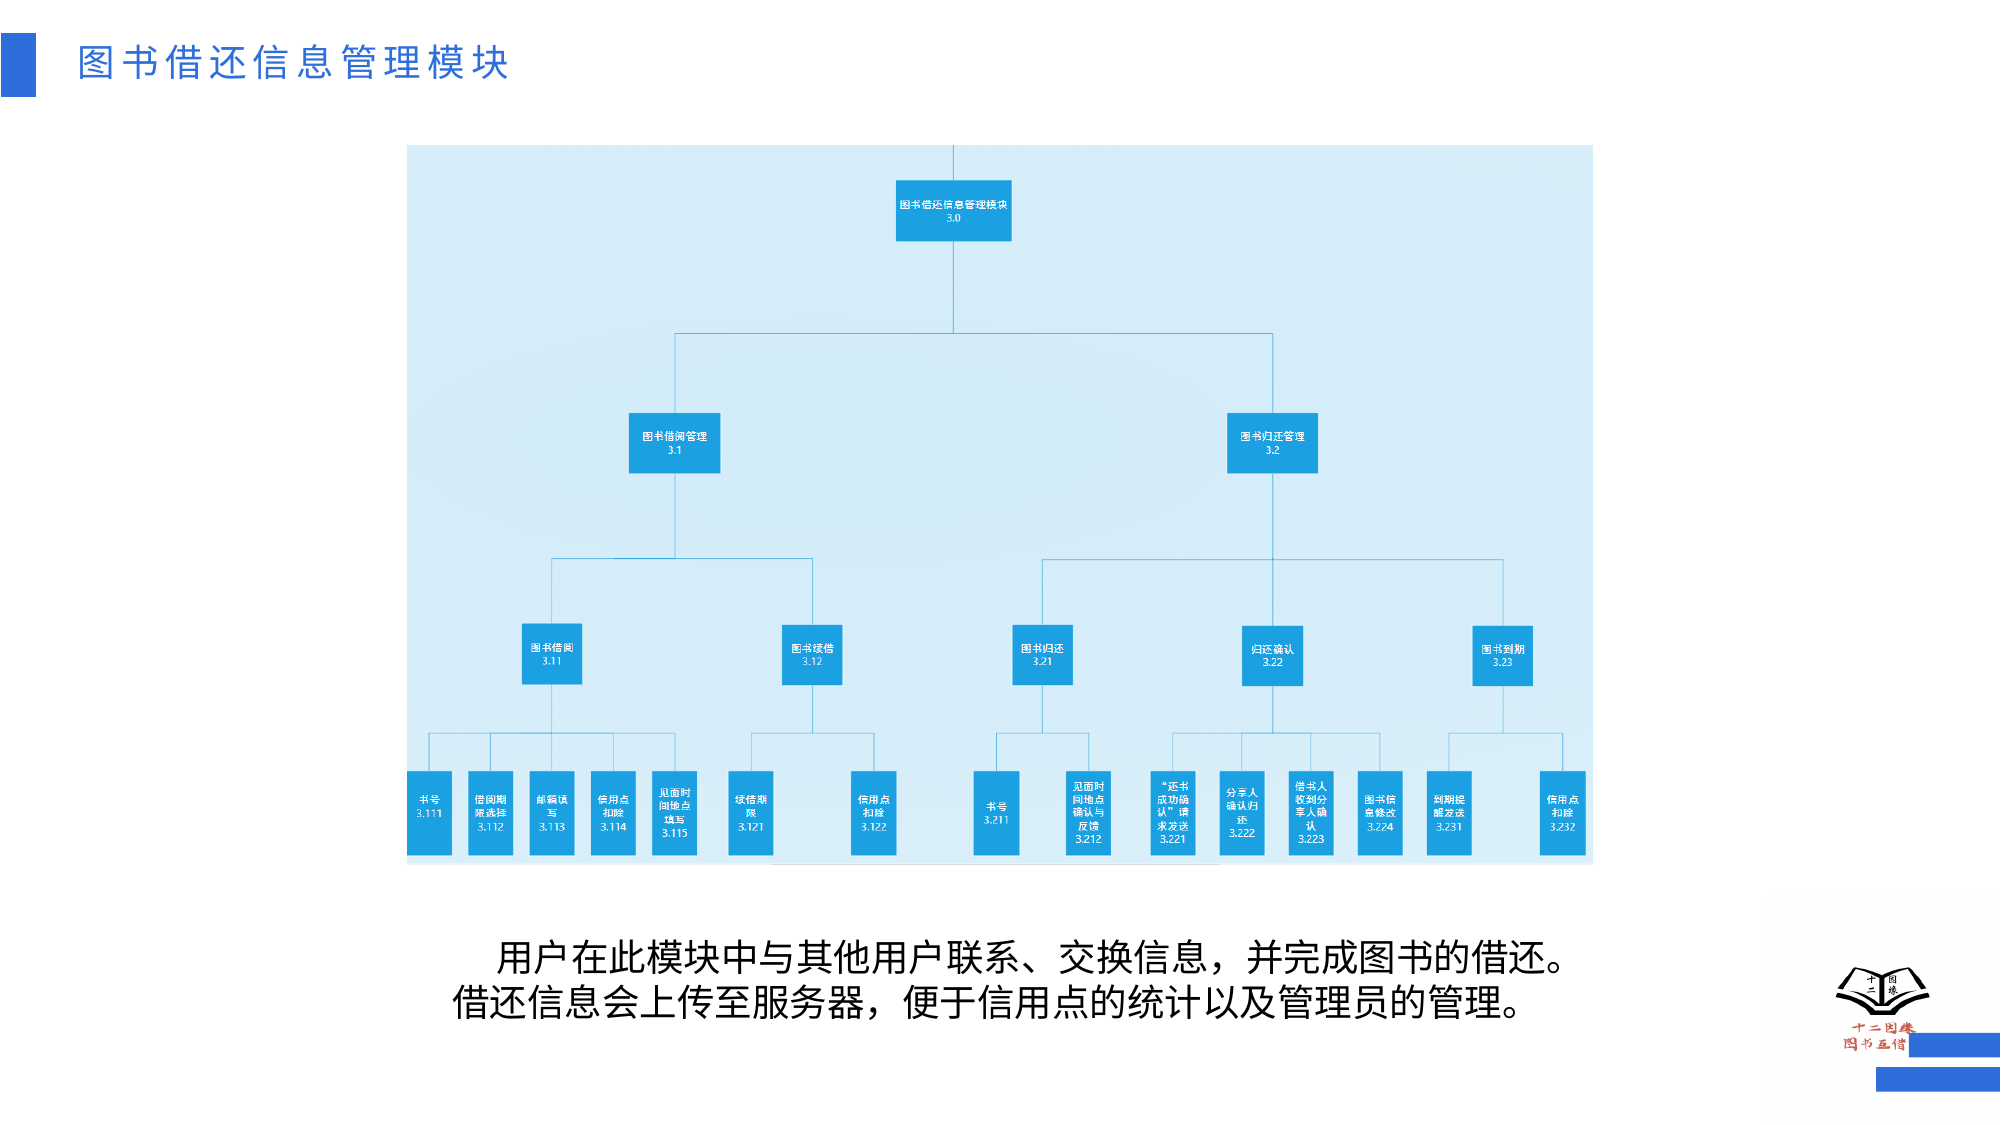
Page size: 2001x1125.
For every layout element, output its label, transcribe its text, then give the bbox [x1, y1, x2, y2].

text_box 用户在此模块中与其他用户联系、交换信息，并完成图书的借还。借还信息会上传至服务器，便于信用点的统计以及管理员的管理。 [437, 926, 1563, 1032]
picture [1765, 890, 2000, 1125]
text_box [1908, 1032, 2000, 1058]
text_box [1875, 1066, 2000, 1093]
text_box [0, 31, 38, 99]
text_box 图书借还信息管理模块 [63, 31, 525, 92]
picture [407, 145, 1593, 865]
